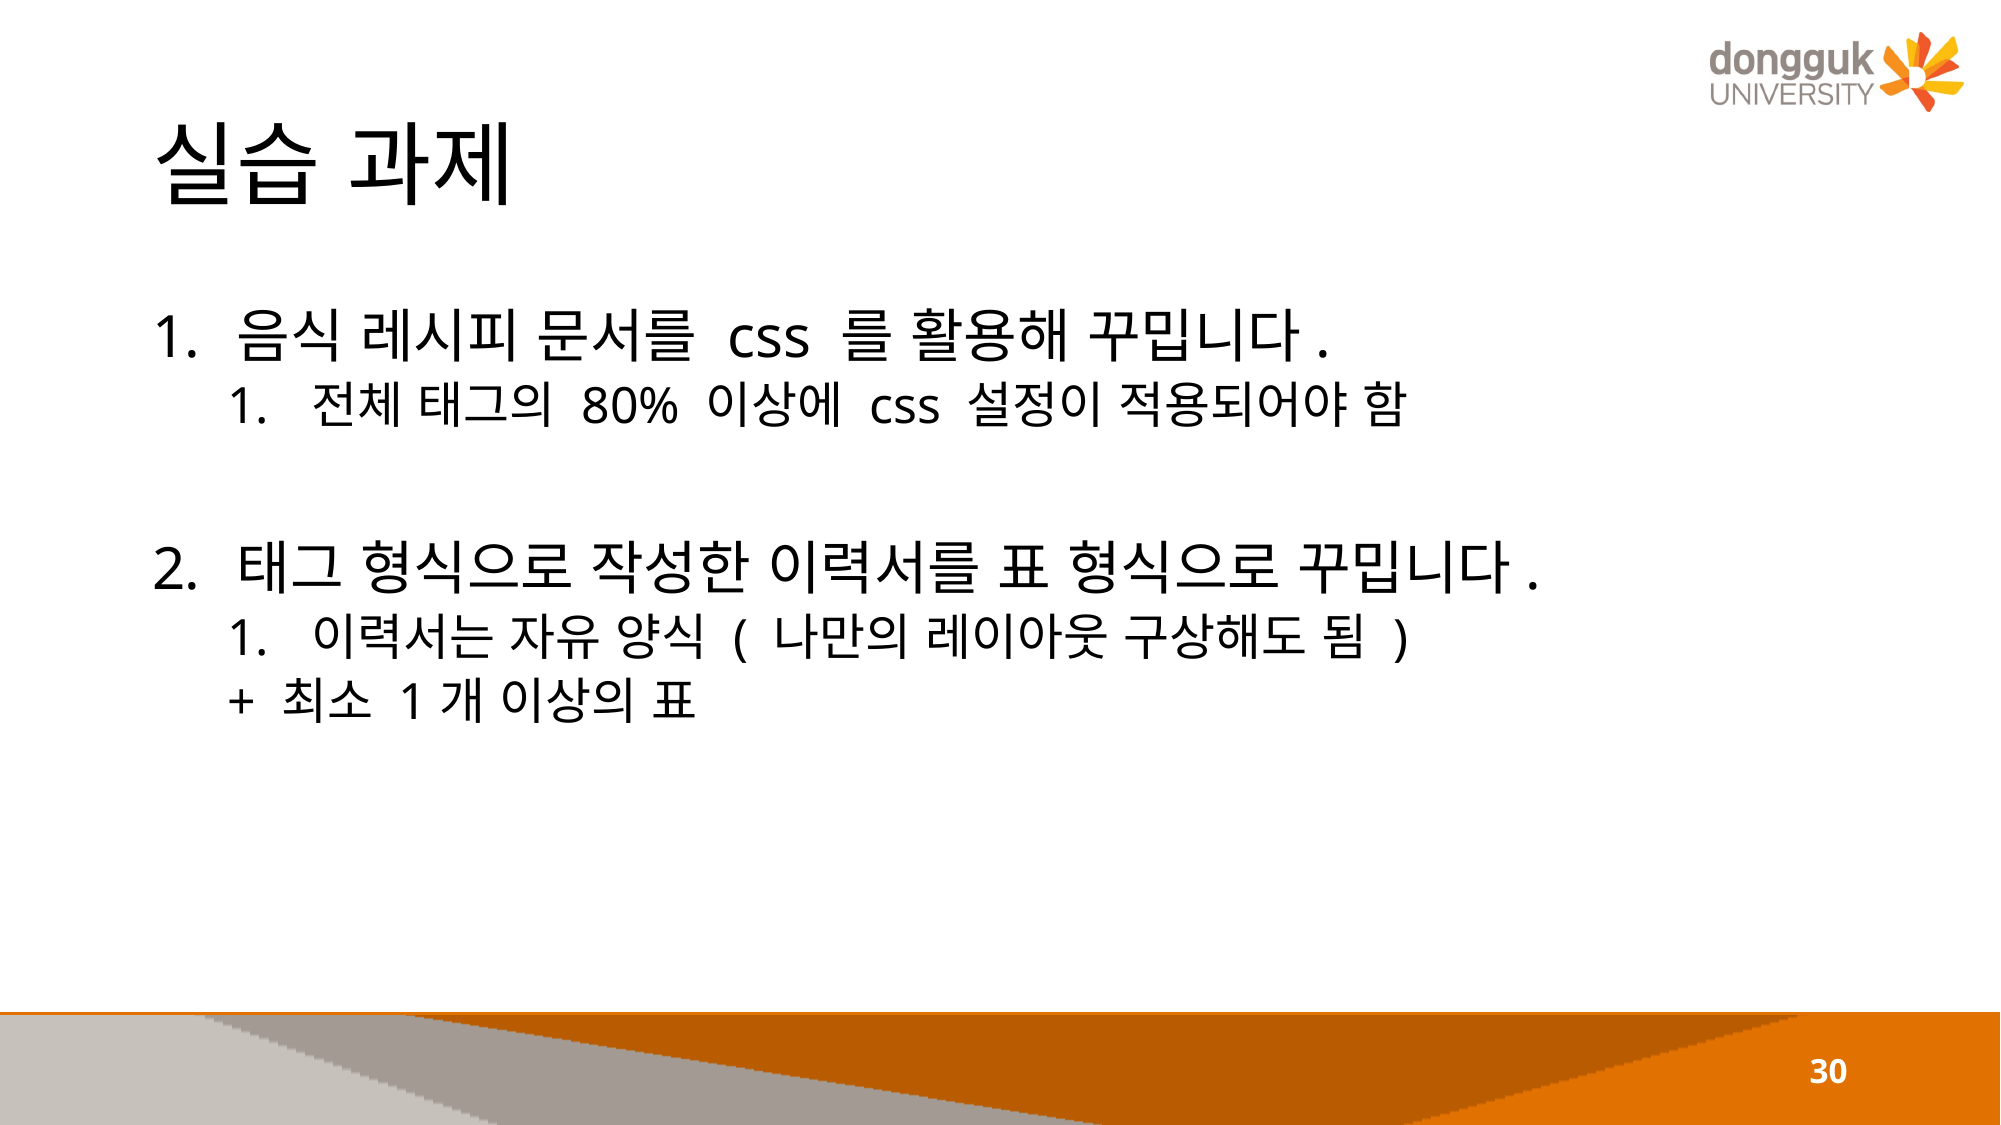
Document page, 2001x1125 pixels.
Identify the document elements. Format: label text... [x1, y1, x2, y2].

list 음식 레시피 문서를 css 를 활용해 꾸밉니다. 전체 태그의 80% 이상에 css 설정이 적용되어야 함 태그 형식으로 작성한 이력서를 표 형식으로 꾸밉니다. 이력서는 자유 양식 ( 나만의 레이아웃 구상해도 됨 ) + 최소 1개 이상의 표 [137, 299, 1863, 1014]
title 실습 과제 [137, 59, 1863, 278]
picture [1710, 32, 1964, 112]
picture [0, 1015, 2000, 1125]
slide_number 30 [1412, 1042, 1863, 1103]
